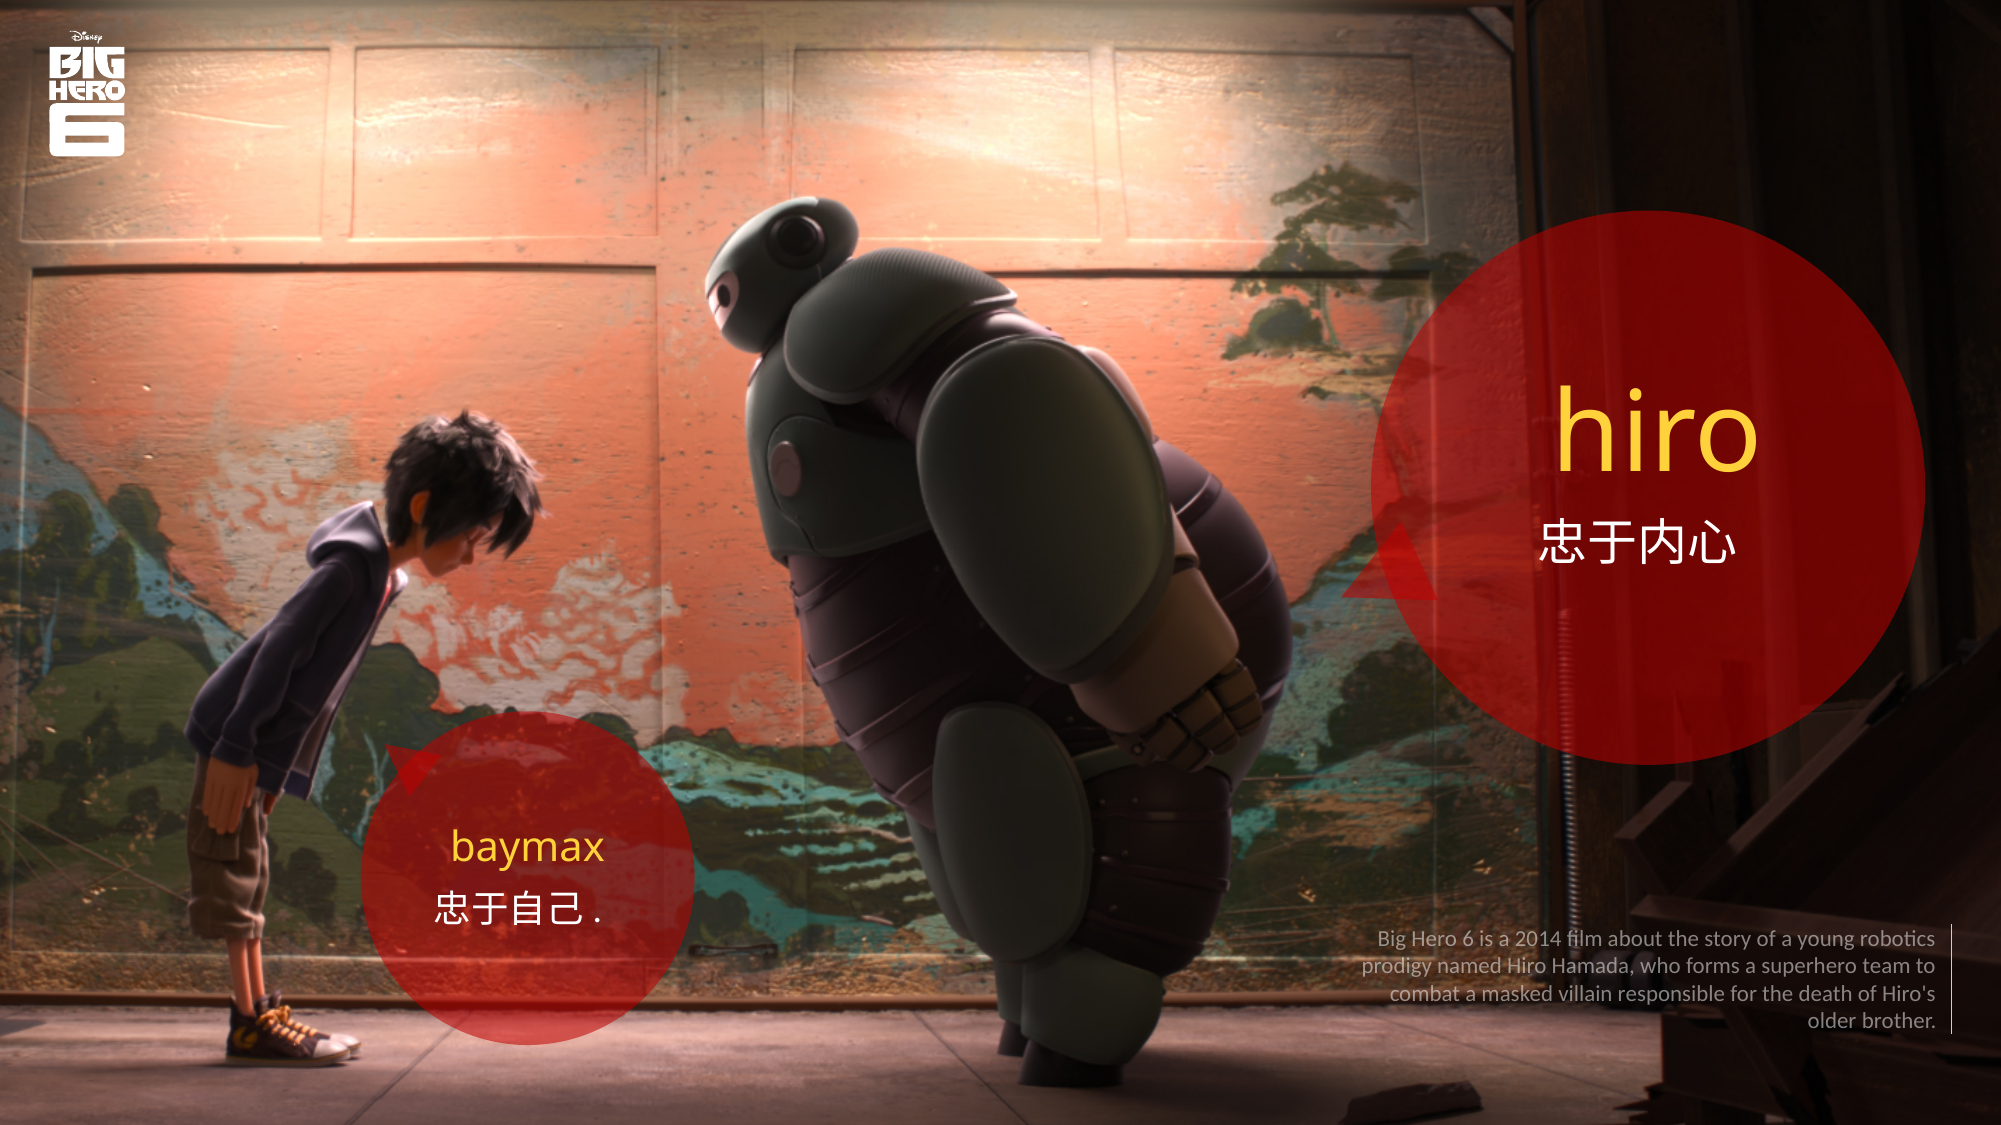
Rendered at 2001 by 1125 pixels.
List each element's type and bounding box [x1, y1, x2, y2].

text_box [345, 702, 701, 1036]
picture [0, 0, 2001, 1125]
text_box [1337, 210, 1926, 765]
text_box [49, 29, 126, 157]
